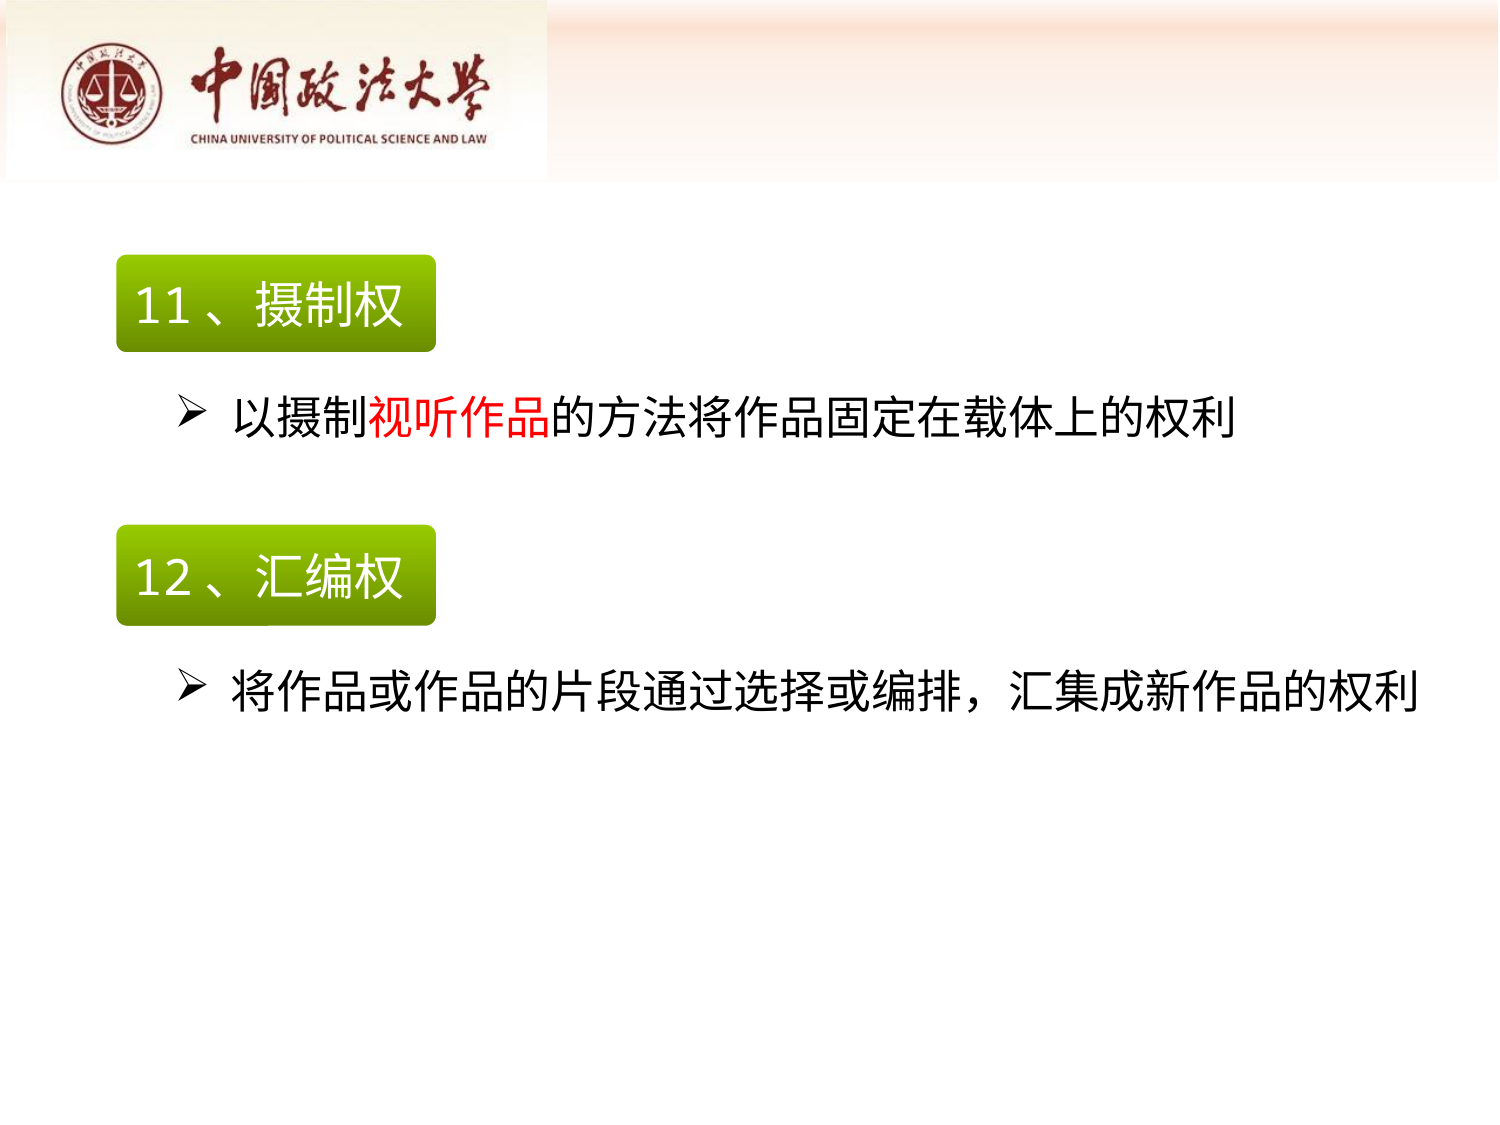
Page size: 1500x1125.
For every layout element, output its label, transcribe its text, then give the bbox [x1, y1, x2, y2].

text_box 以摄制视听作品的方法将作品固定在载体上的权利 [159, 354, 1353, 452]
picture [0, 0, 1498, 182]
text_box 将作品或作品的片段通过选择或编排，汇集成新作品的权利 [159, 627, 1479, 726]
text_box 11、摄制权 [114, 252, 439, 355]
text_box 12、汇编权 [114, 522, 439, 628]
